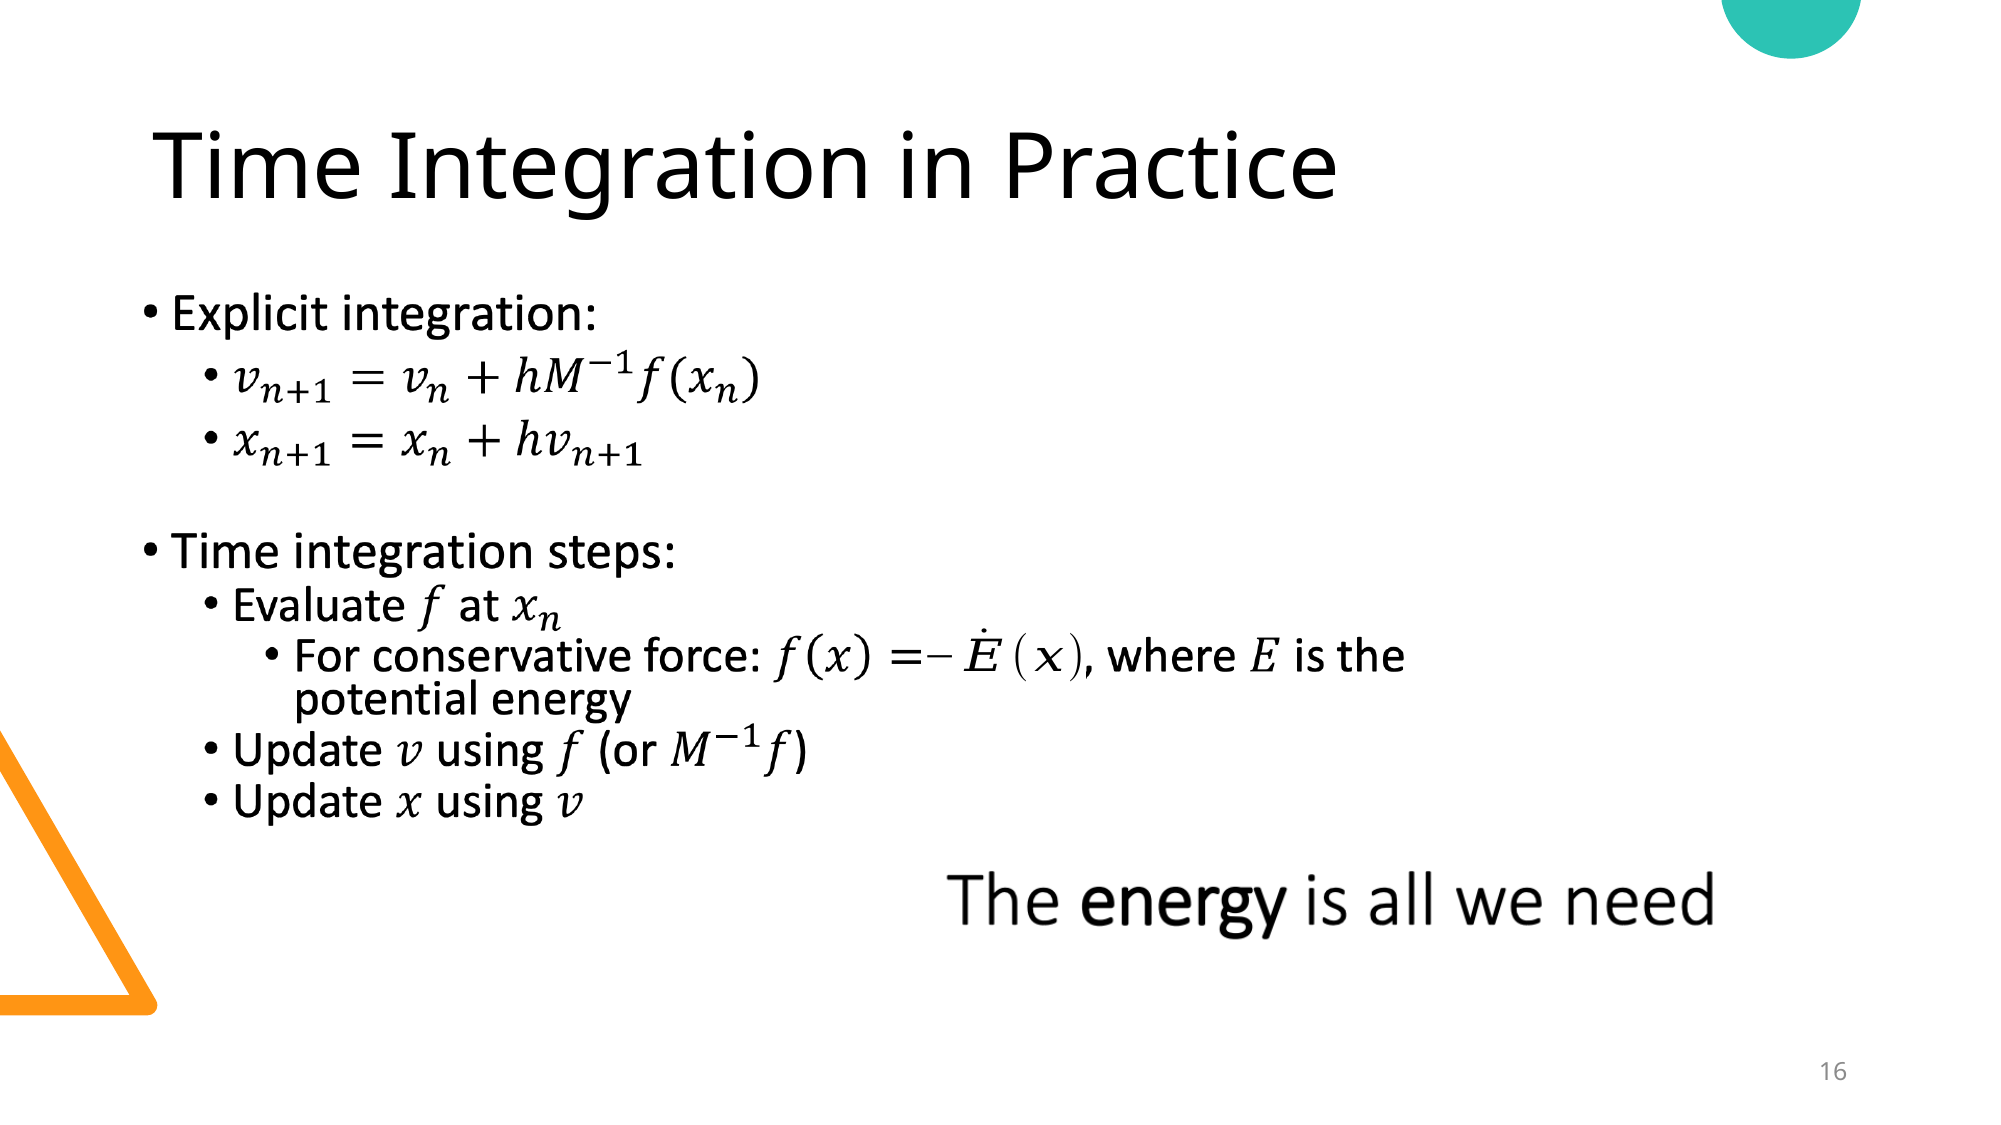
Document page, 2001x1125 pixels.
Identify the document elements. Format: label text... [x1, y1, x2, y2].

slide_number 16 [1412, 1042, 1863, 1103]
picture [137, 277, 1746, 952]
title Time Integration in Practice [137, 59, 1863, 278]
